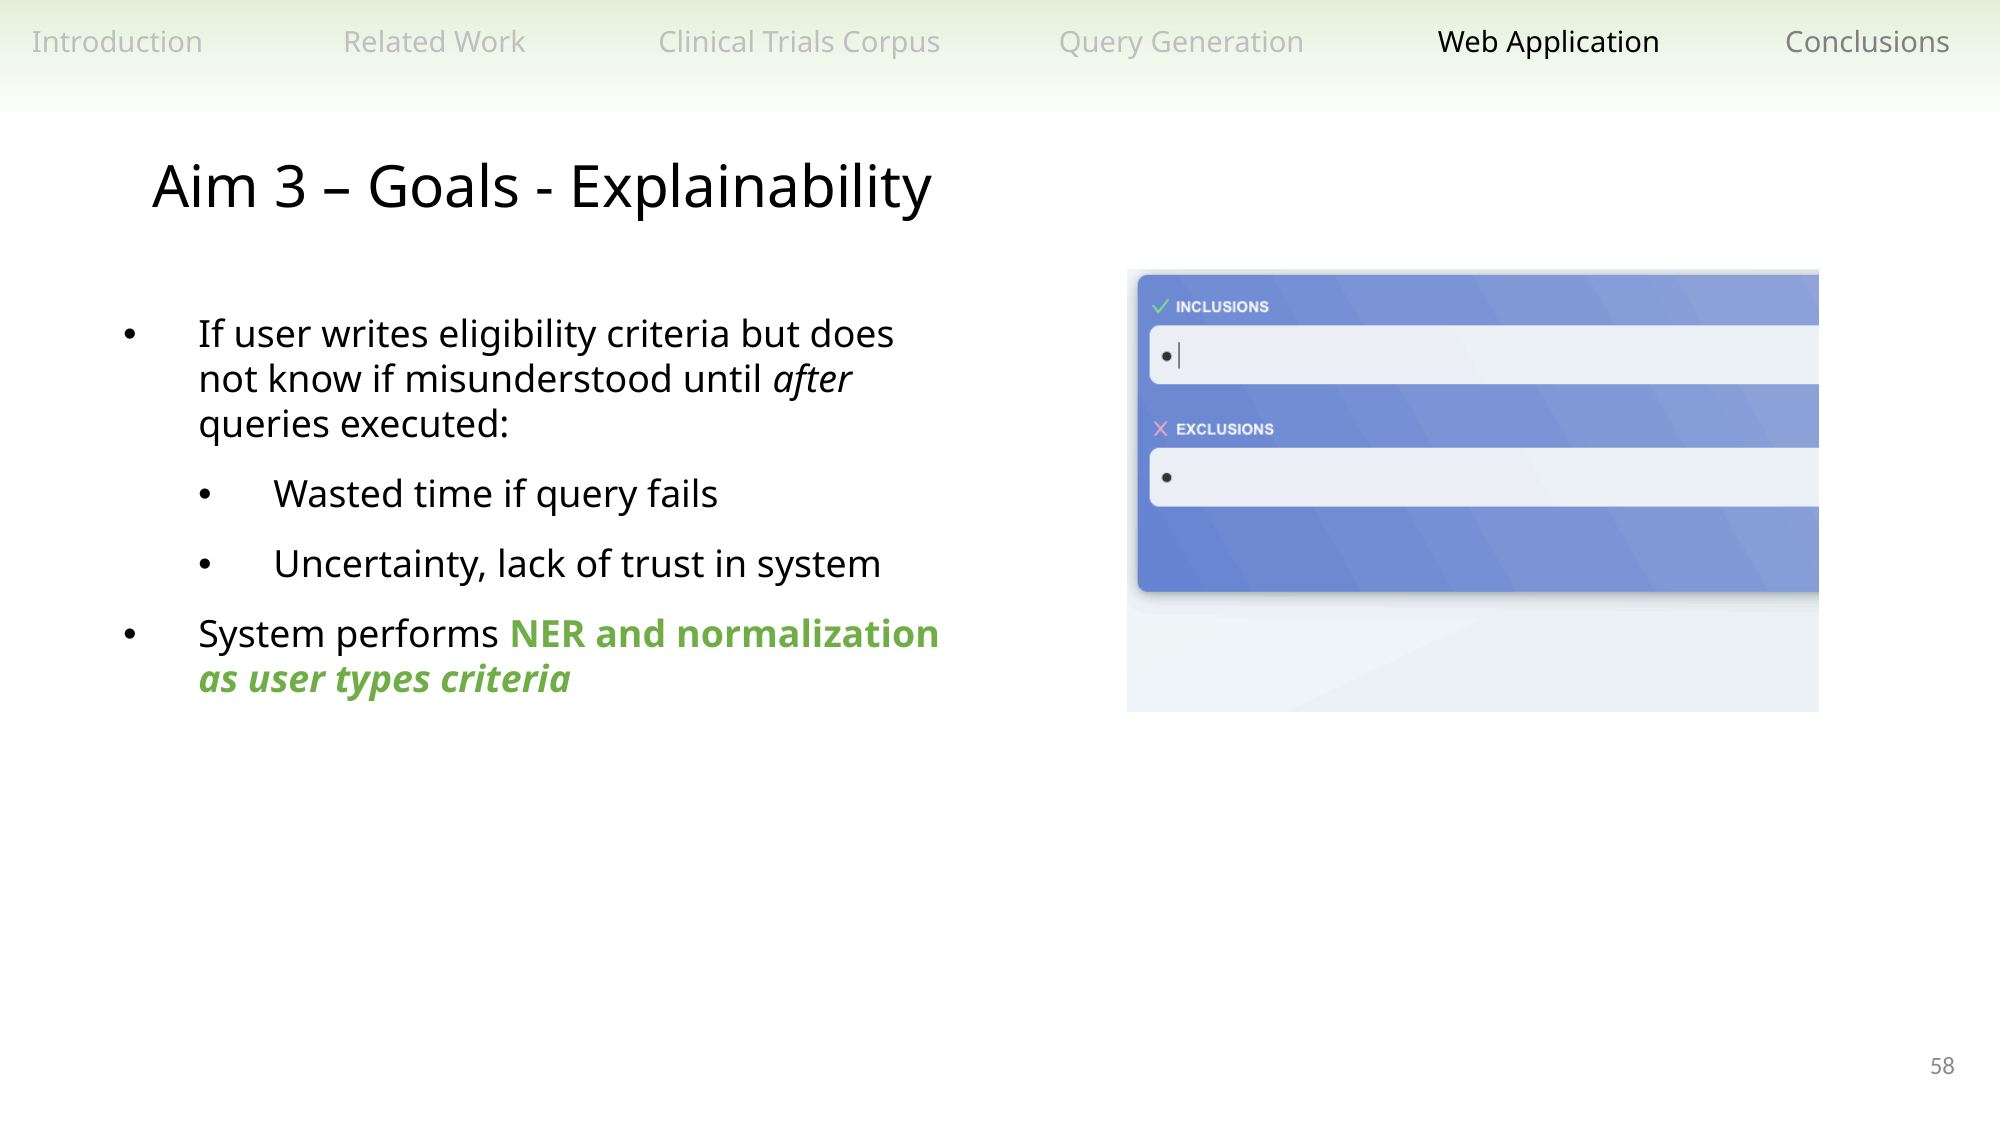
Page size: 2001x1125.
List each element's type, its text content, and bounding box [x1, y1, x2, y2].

text_box If user writes eligibility criteria but does not know if misunderstood until after queries executed: Wasted time if query fails Uncertainty, lack of trust in system System performs NER and normalization as user types criteria [108, 303, 972, 708]
slide_number 58 [1520, 1035, 1971, 1096]
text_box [24, 15, 1963, 67]
text_box Aim 3 – Goals - Explainability [137, 141, 1016, 227]
picture [1127, 269, 1819, 713]
